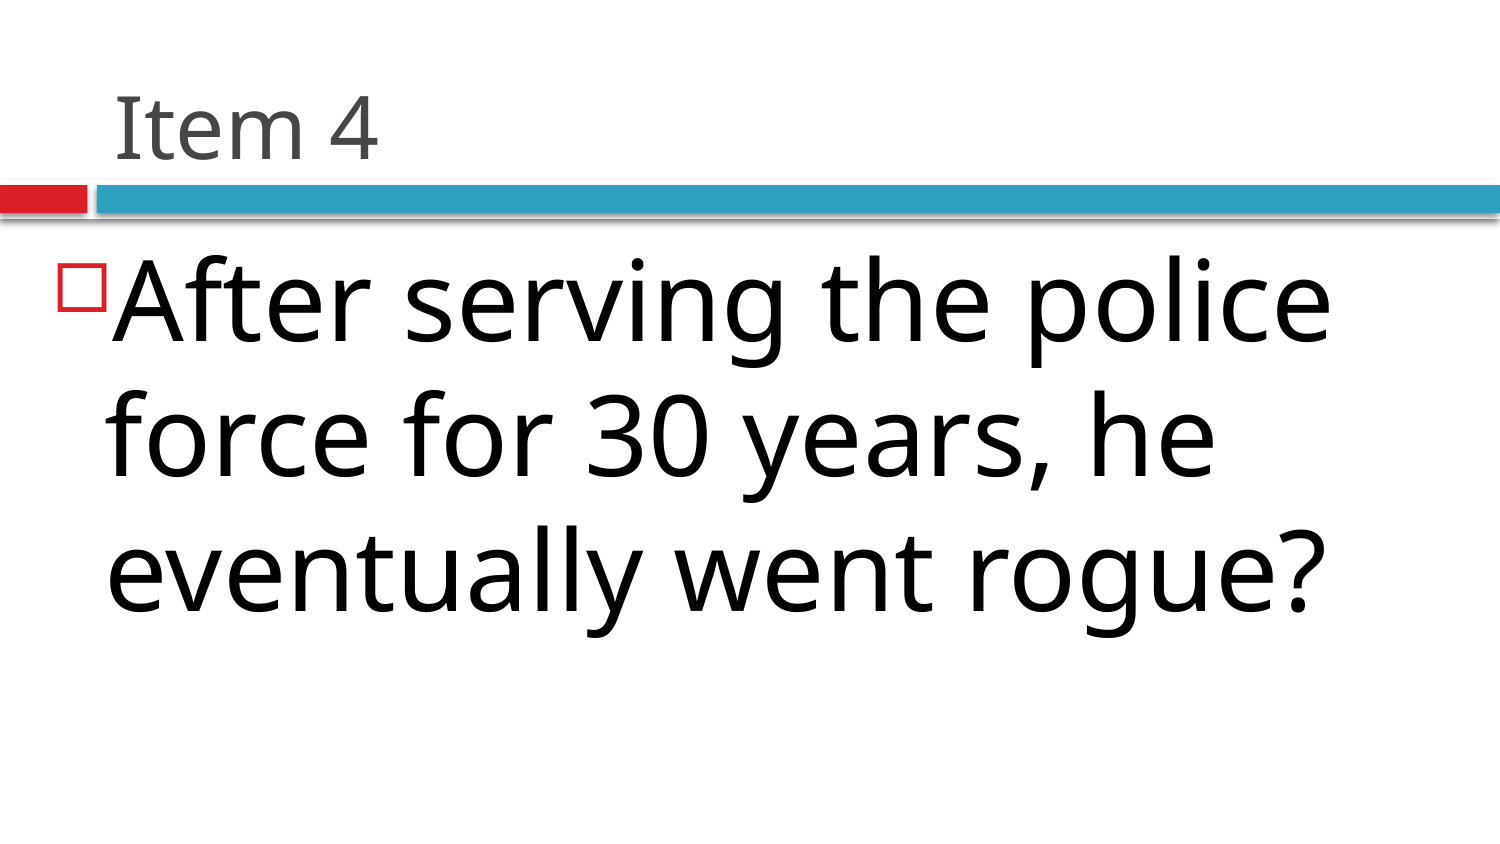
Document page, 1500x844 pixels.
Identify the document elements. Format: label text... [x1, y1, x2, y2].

title Item 4 [99, 19, 1438, 185]
list After serving the police force for 30 years, he eventually went rogue? [37, 221, 1438, 844]
